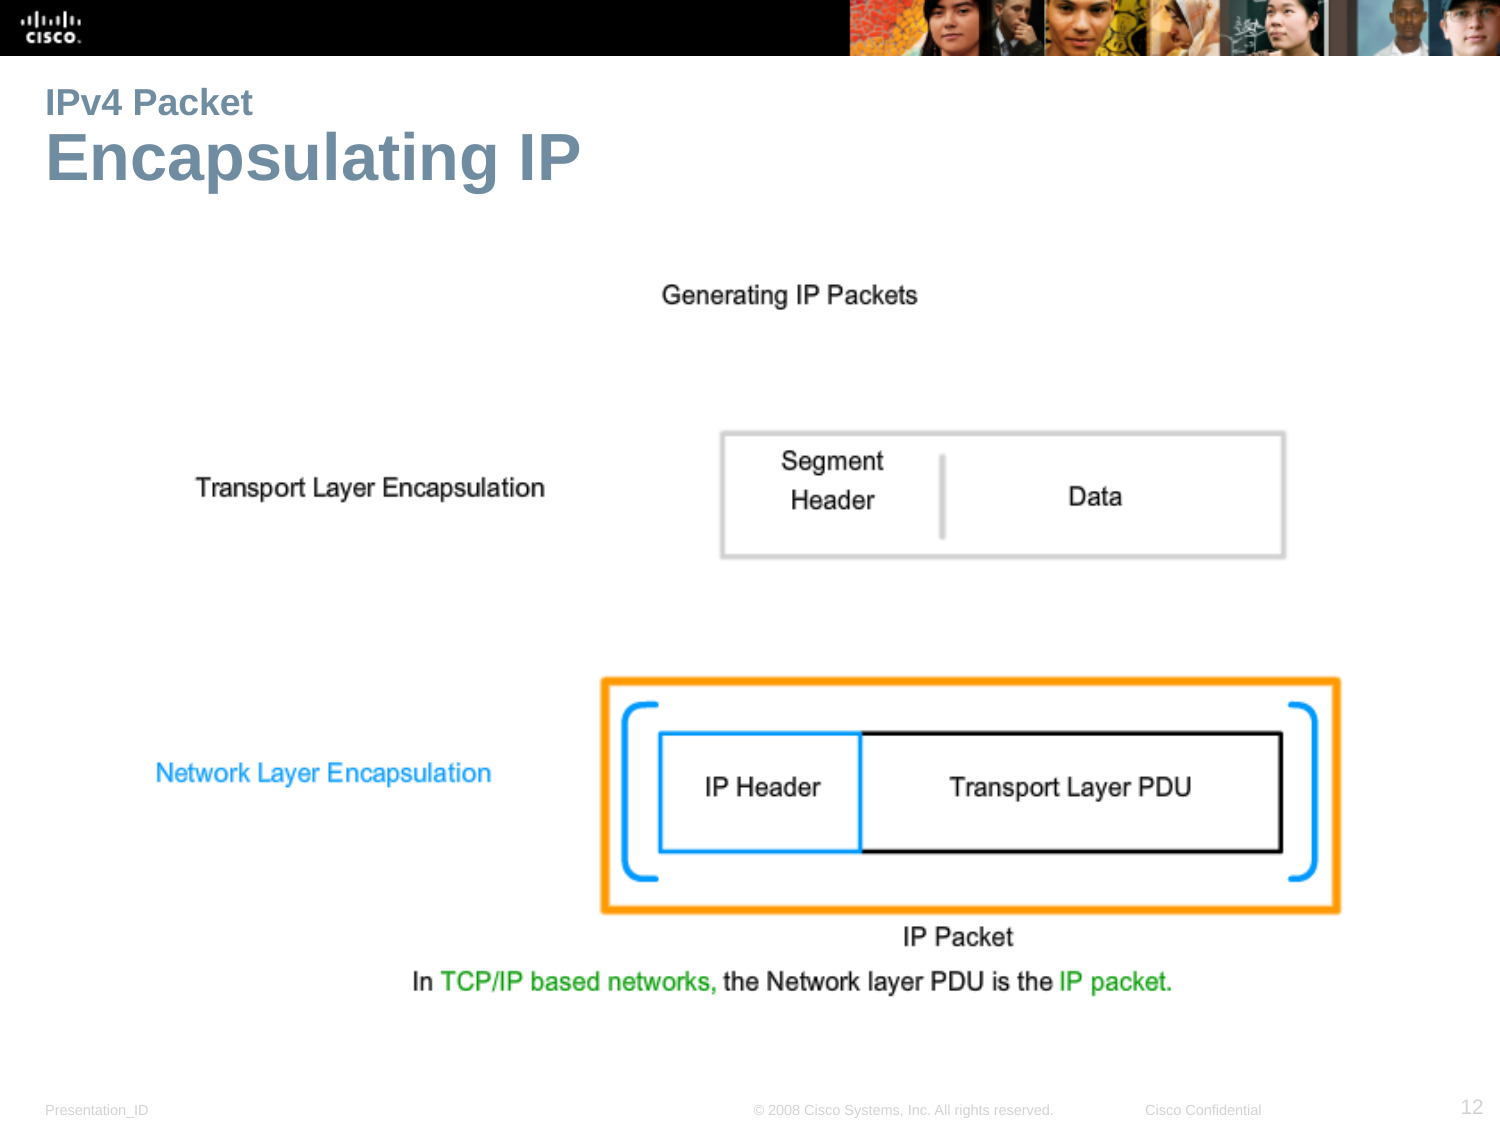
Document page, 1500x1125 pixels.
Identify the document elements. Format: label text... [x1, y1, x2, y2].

picture [138, 259, 1362, 1017]
picture [0, 0, 1500, 56]
title IPv4 Packet Encapsulating IP [31, 64, 1471, 203]
